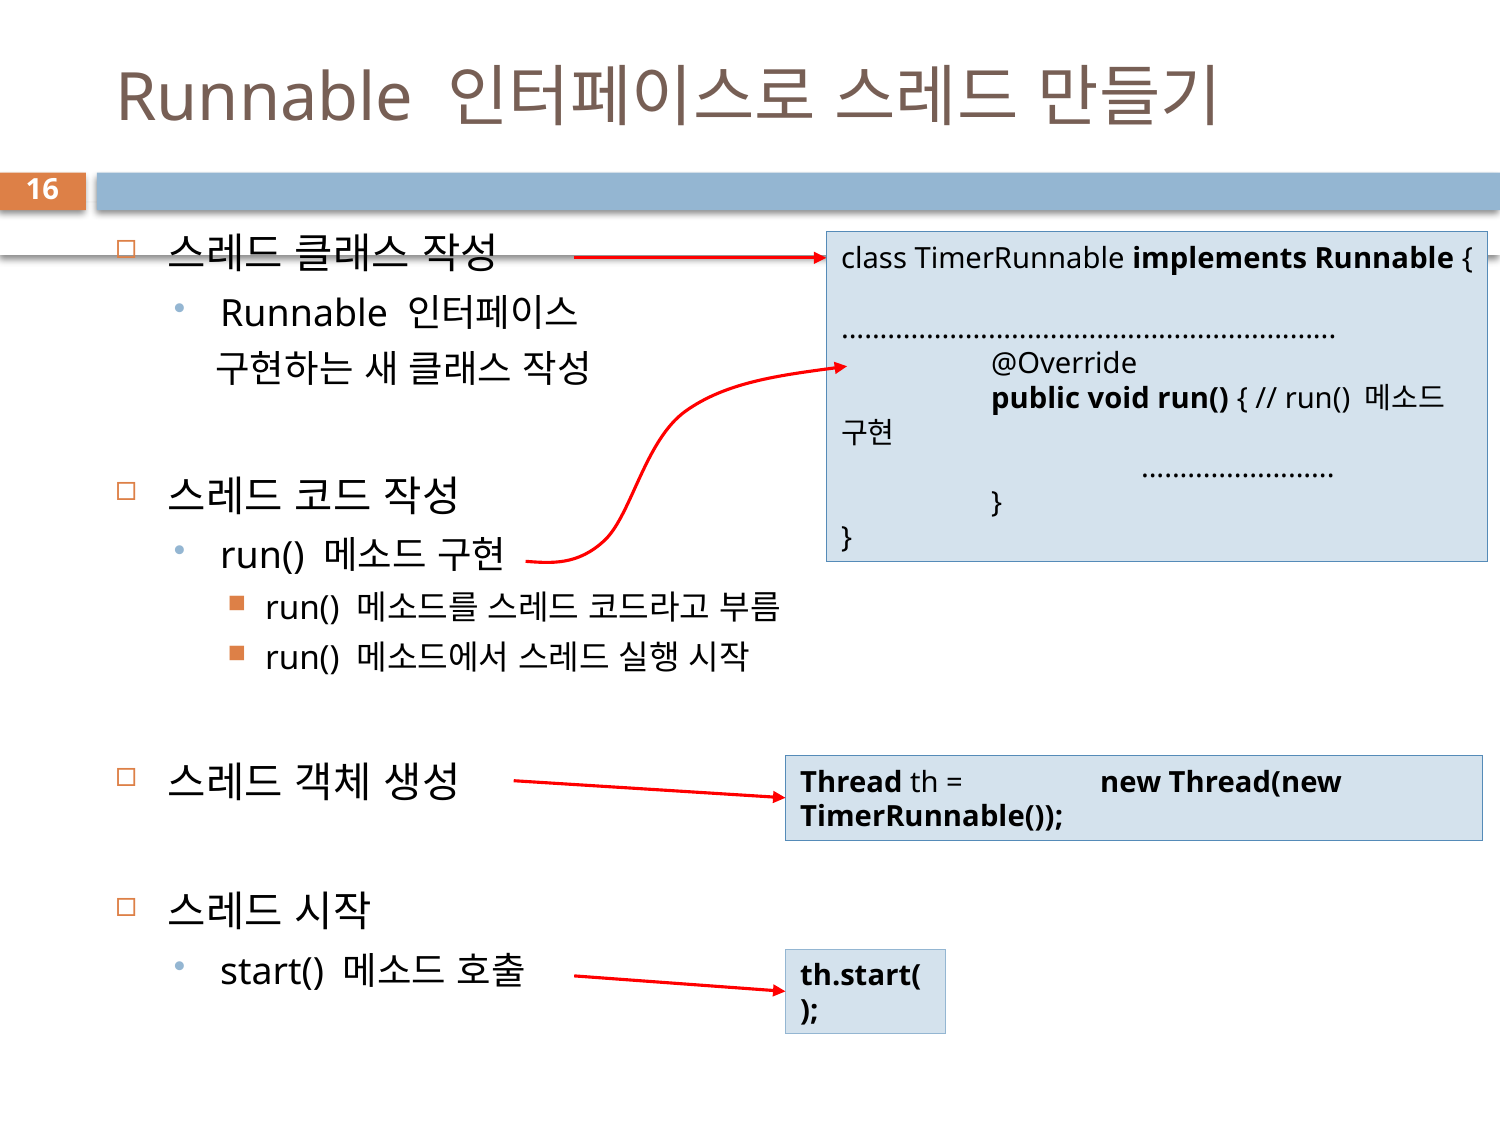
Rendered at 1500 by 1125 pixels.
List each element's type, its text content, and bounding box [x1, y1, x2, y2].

text_box Thread th = new Thread(new TimerRunnable()); [785, 755, 1483, 841]
slide_number 16 [0, 170, 87, 211]
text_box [573, 973, 786, 977]
title Runnable 인터페이스로 스레드 만들기 [100, 37, 1438, 149]
text_box [525, 361, 848, 564]
text_box th.start(); [785, 949, 946, 1034]
text_box class TimerRunnable implements Runnable { ................................................................ @Override public void run() { // run() 메소드 구현 ......................... } } [826, 231, 1488, 562]
list 스레드 클래스 작성 Runnable 인터페이스 구현하는 새 클래스 작성 스레드 코드 작성 run() 메소드 구현 run() 메소드를 스레드 코드라고 부름 run() 메소드에서 스레드 실행 시작 스레드 객체 생성 스레드 시작 start() 메소드 호출 [100, 219, 1438, 1047]
